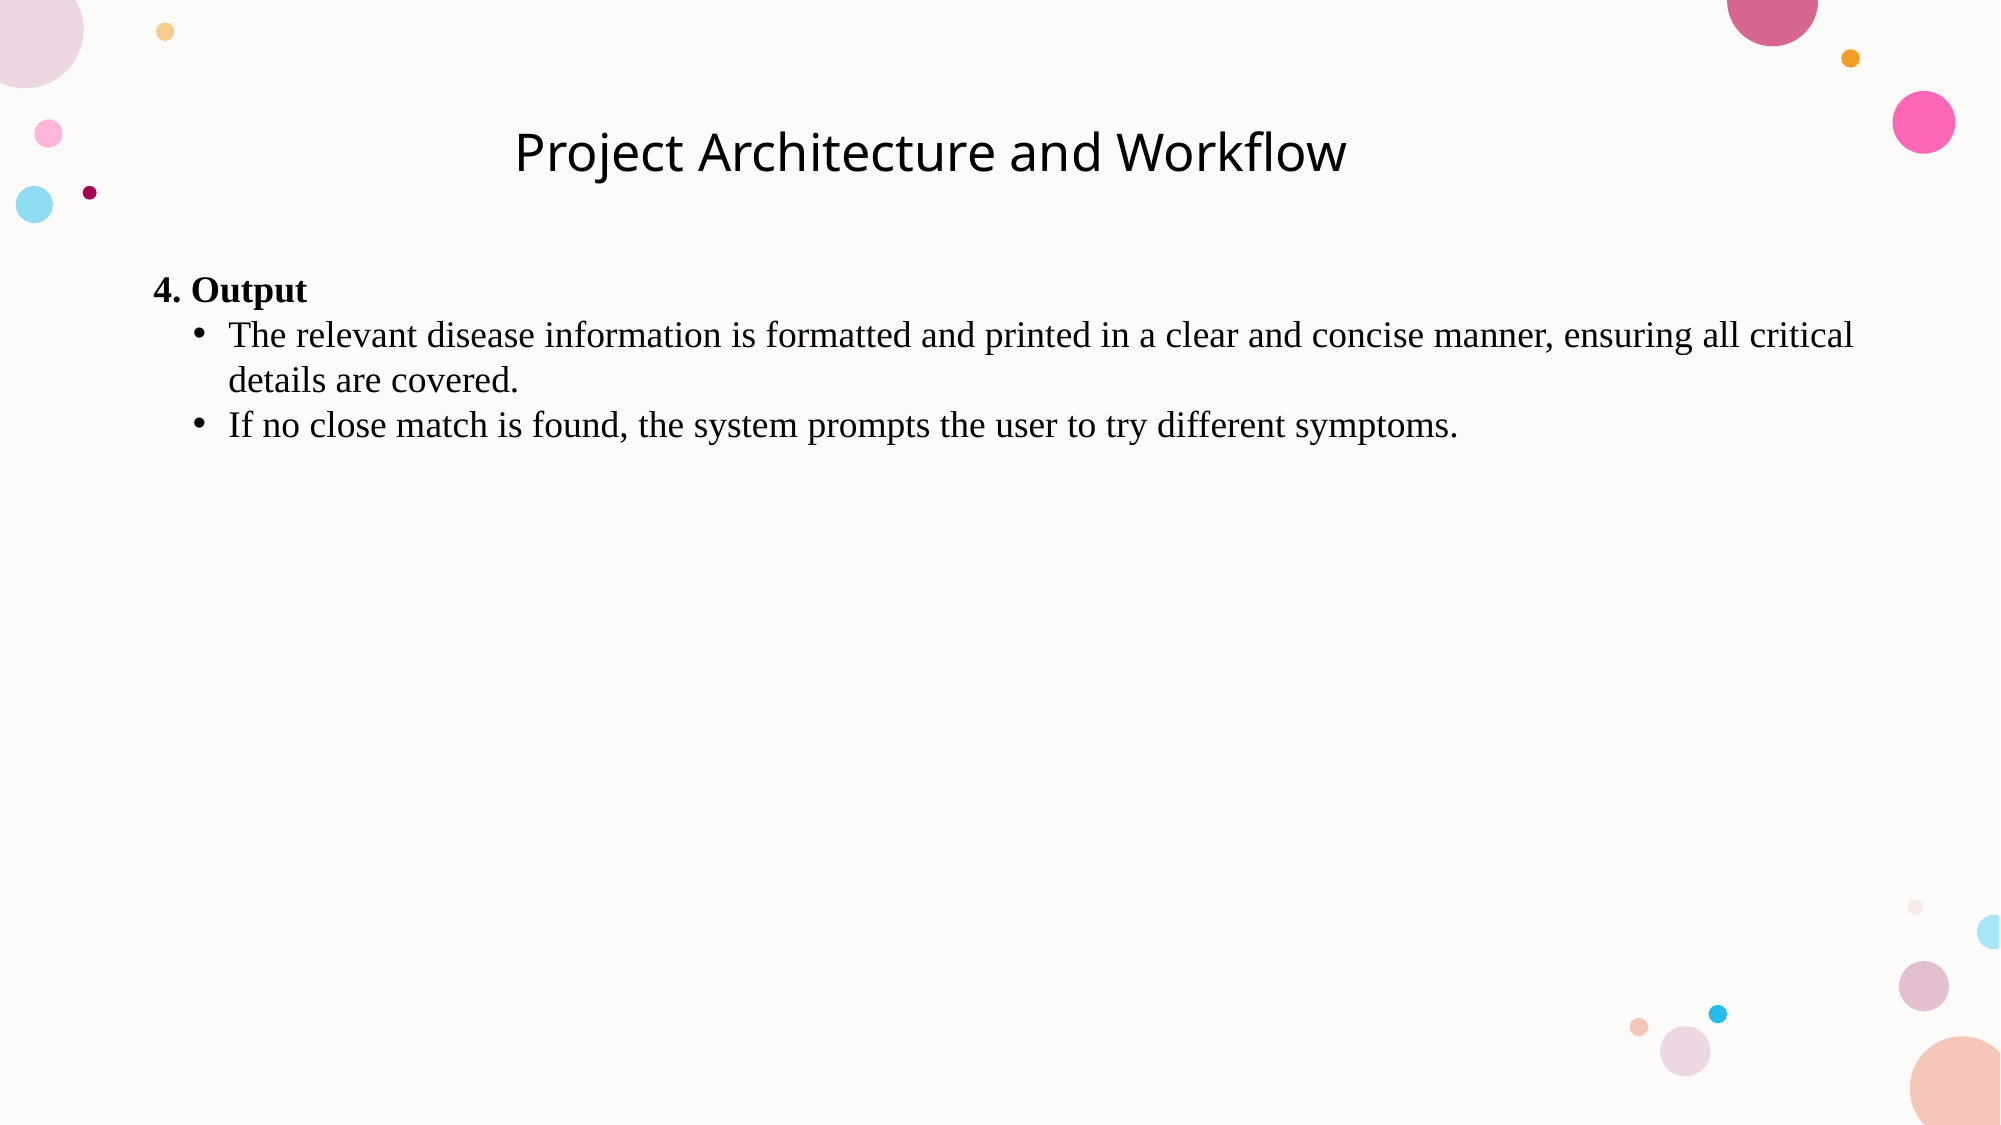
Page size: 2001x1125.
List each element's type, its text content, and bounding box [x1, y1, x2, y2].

text_box 4. Output The relevant disease information is formatted and printed in a clear and concise manner, ensuring all critical details are covered. If no close match is found, the system prompts the user to try different symptoms. [138, 212, 1917, 453]
text_box Project Architecture and Workflow [500, 111, 1500, 189]
